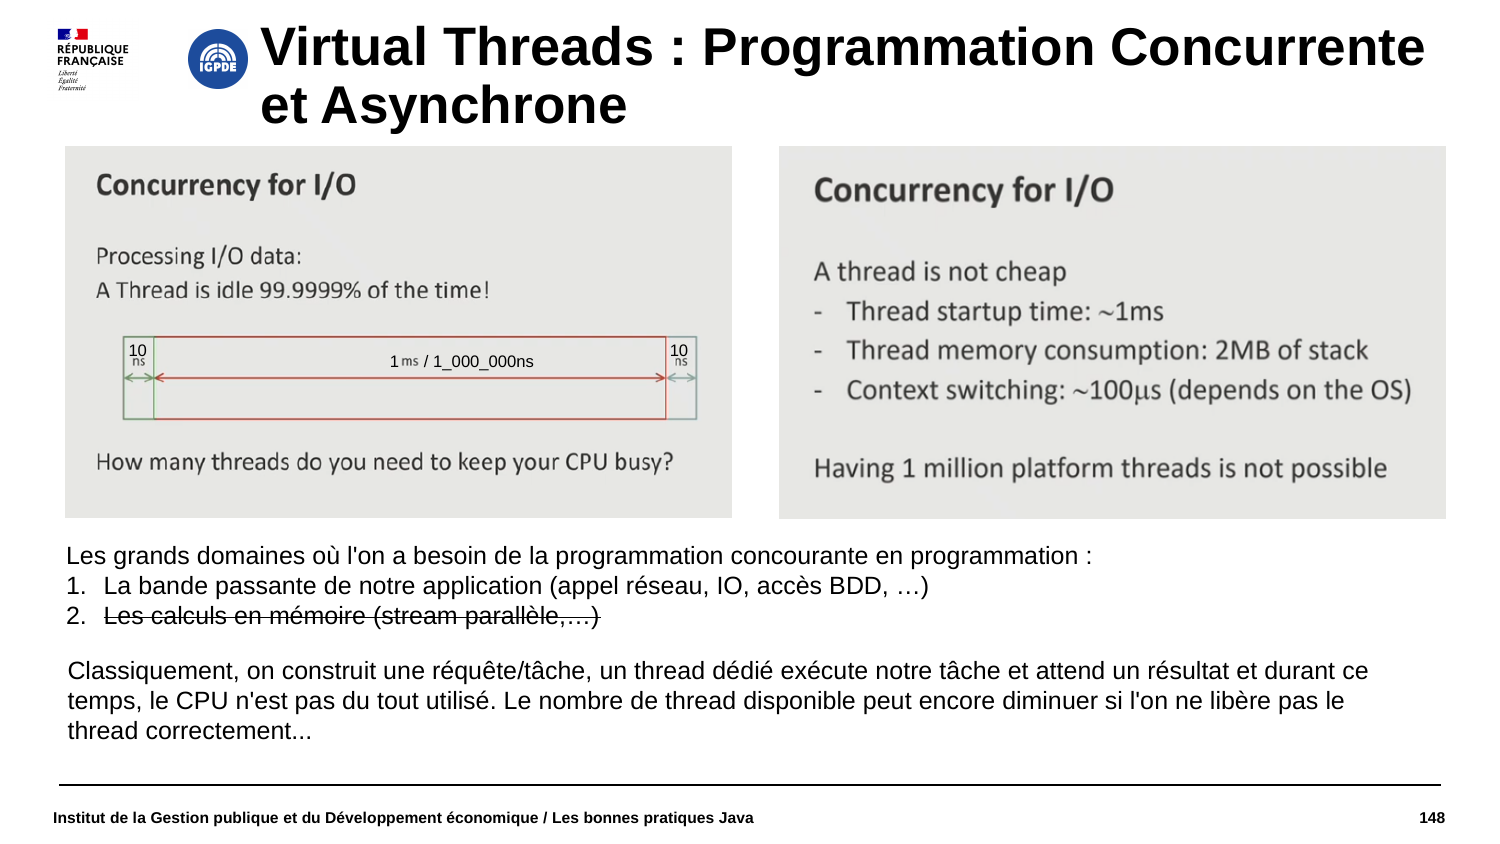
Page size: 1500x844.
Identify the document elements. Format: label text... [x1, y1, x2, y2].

picture [47, 18, 139, 101]
footer Institut de la Gestion publique et du Développement économique / Les bonnes pratiques Java [53, 787, 779, 844]
text_box Classiquement, on construit une réquête/tâche, un thread dédié exécute notre tâche et attend un résultat et durant ce temps, le CPU n'est pas du tout utilisé. Le nombre de thread disponible peut encore diminuer si l'on ne libère pas le thread correctement... [52, 646, 1435, 752]
text_box Les grands domaines où l'on a besoin de la programmation concourante en programmation : La bande passante de notre application (appel réseau, IO, accès BDD, …) Les calculs en mémoire (stream parallèle,…) [51, 532, 1171, 638]
title Virtual Threads : Programmation Concurrente et Asynchrone [260, 18, 1445, 97]
picture [188, 29, 248, 89]
picture [779, 146, 1446, 519]
slide_number 148 [1224, 787, 1446, 844]
picture [65, 146, 732, 519]
